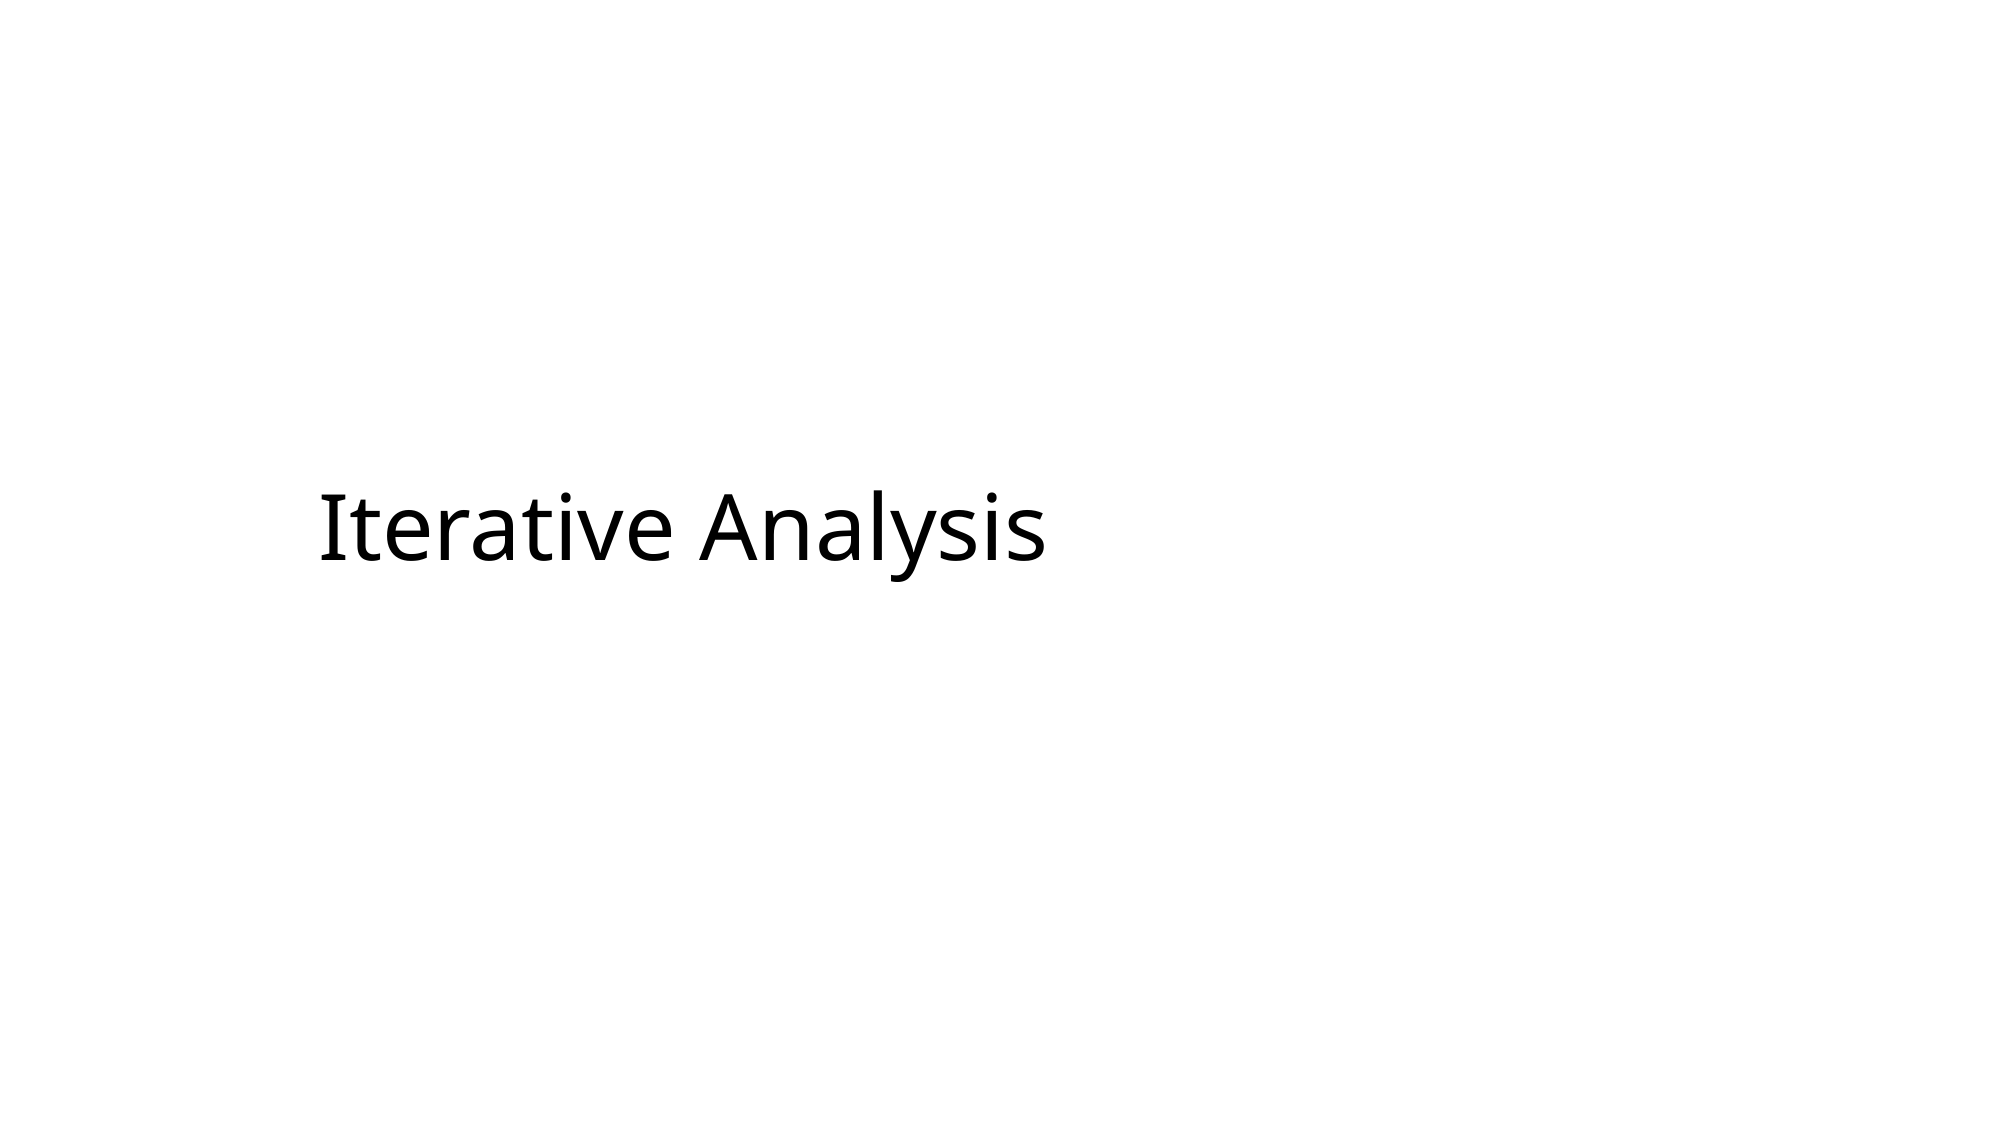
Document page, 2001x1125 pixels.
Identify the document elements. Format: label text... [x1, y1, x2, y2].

title Iterative Analysis [303, 437, 1654, 625]
